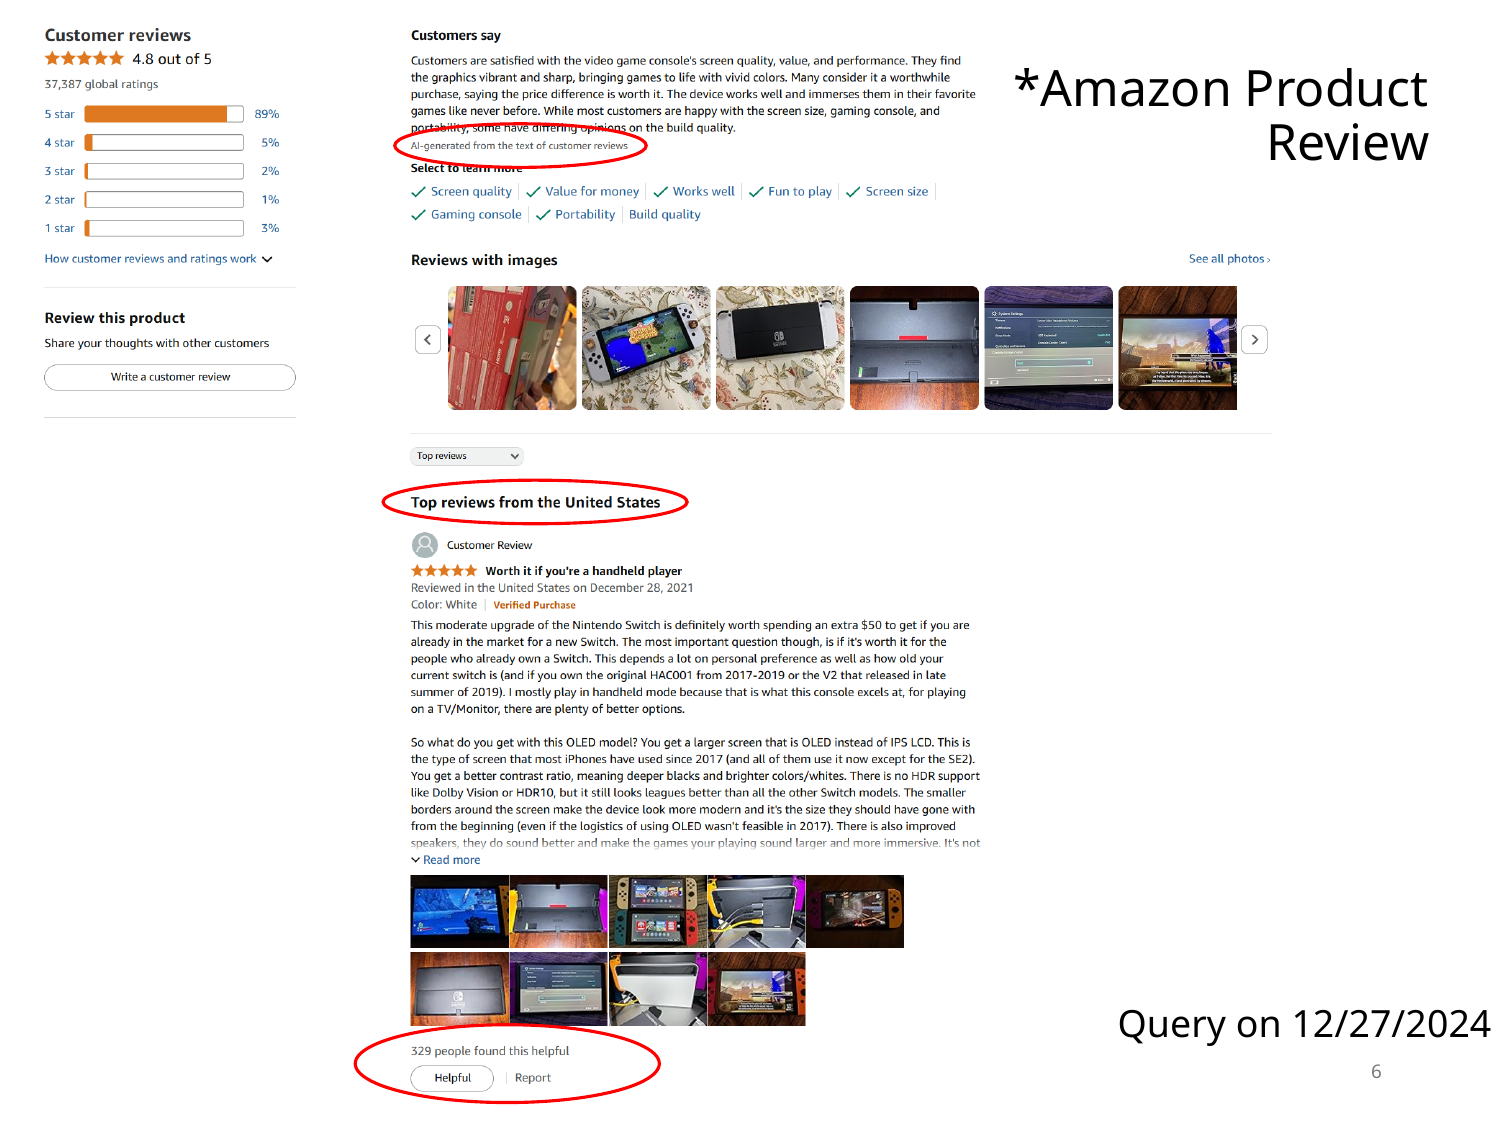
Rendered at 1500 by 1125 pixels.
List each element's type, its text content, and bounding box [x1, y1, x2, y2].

slide_number 6 [1059, 1053, 1397, 1103]
text_box [414, 1096, 601, 1105]
title *Amazon Product Review [1285, 43, 1445, 191]
picture [34, 13, 1285, 1096]
text_box Query on 12/27/2024 [1285, 992, 1500, 1053]
